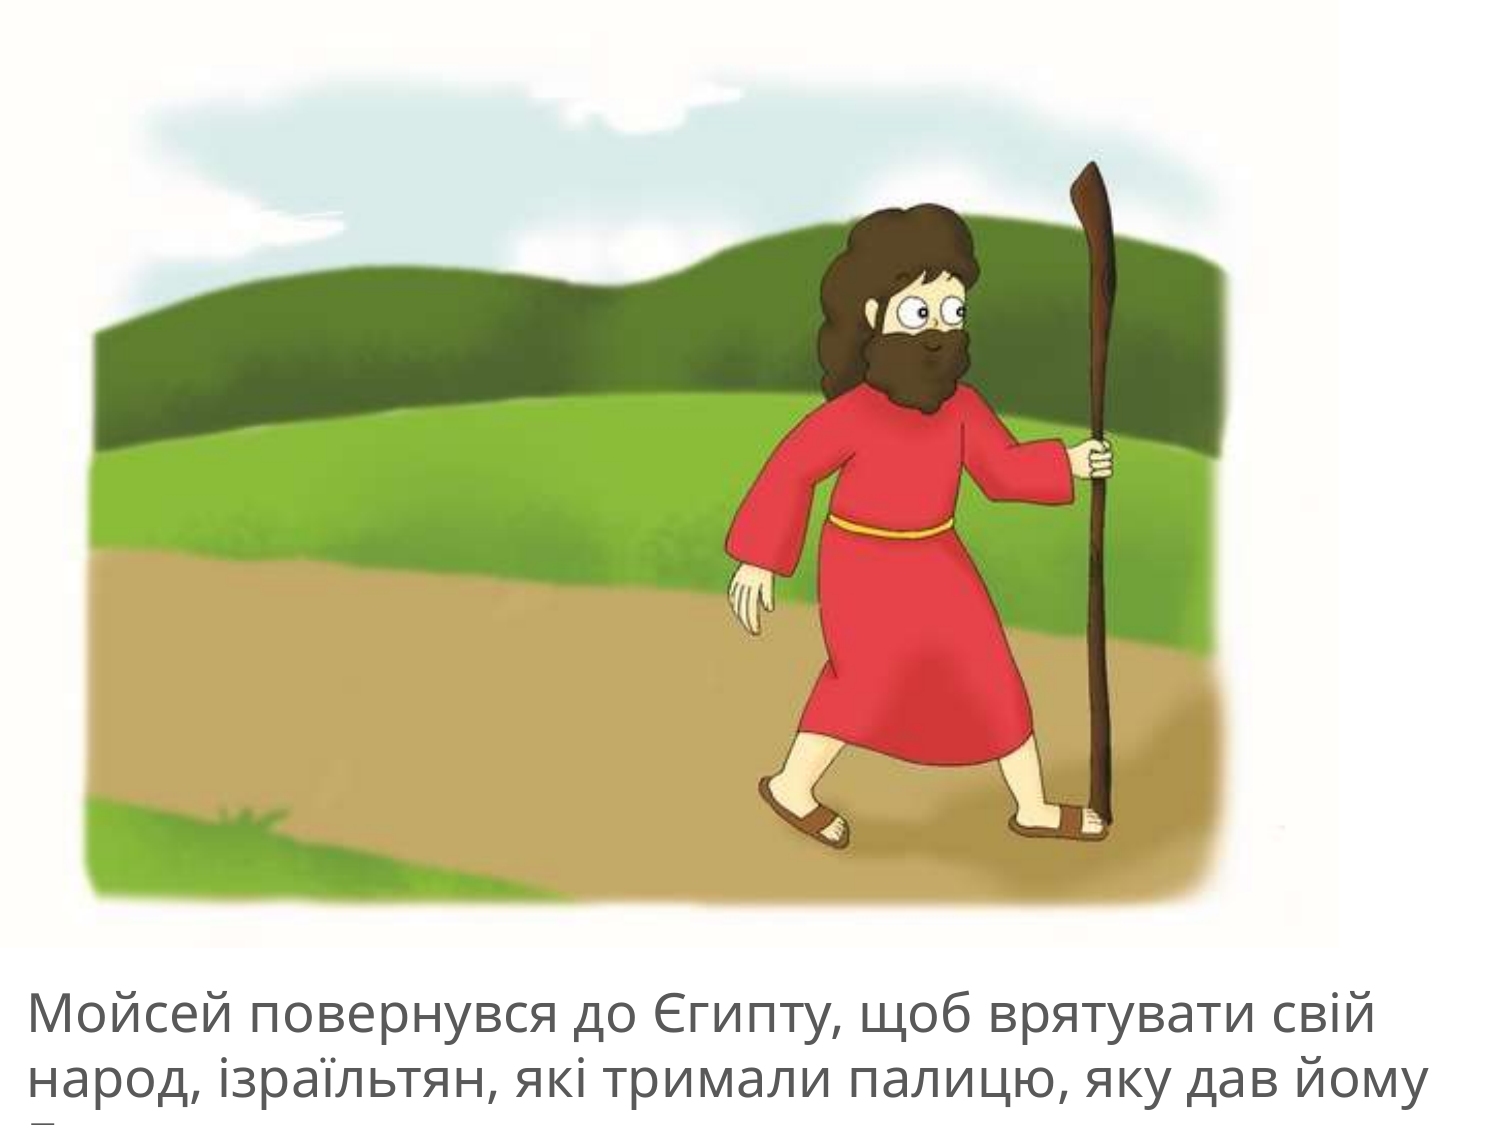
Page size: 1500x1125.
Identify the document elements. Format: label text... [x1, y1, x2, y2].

picture [0, 0, 1339, 948]
text_box Мойсей повернувся до Єгипту, щоб врятувати свій народ, ізраїльтян, які тримали палицю, яку дав йому Бог. [11, 971, 1498, 1125]
